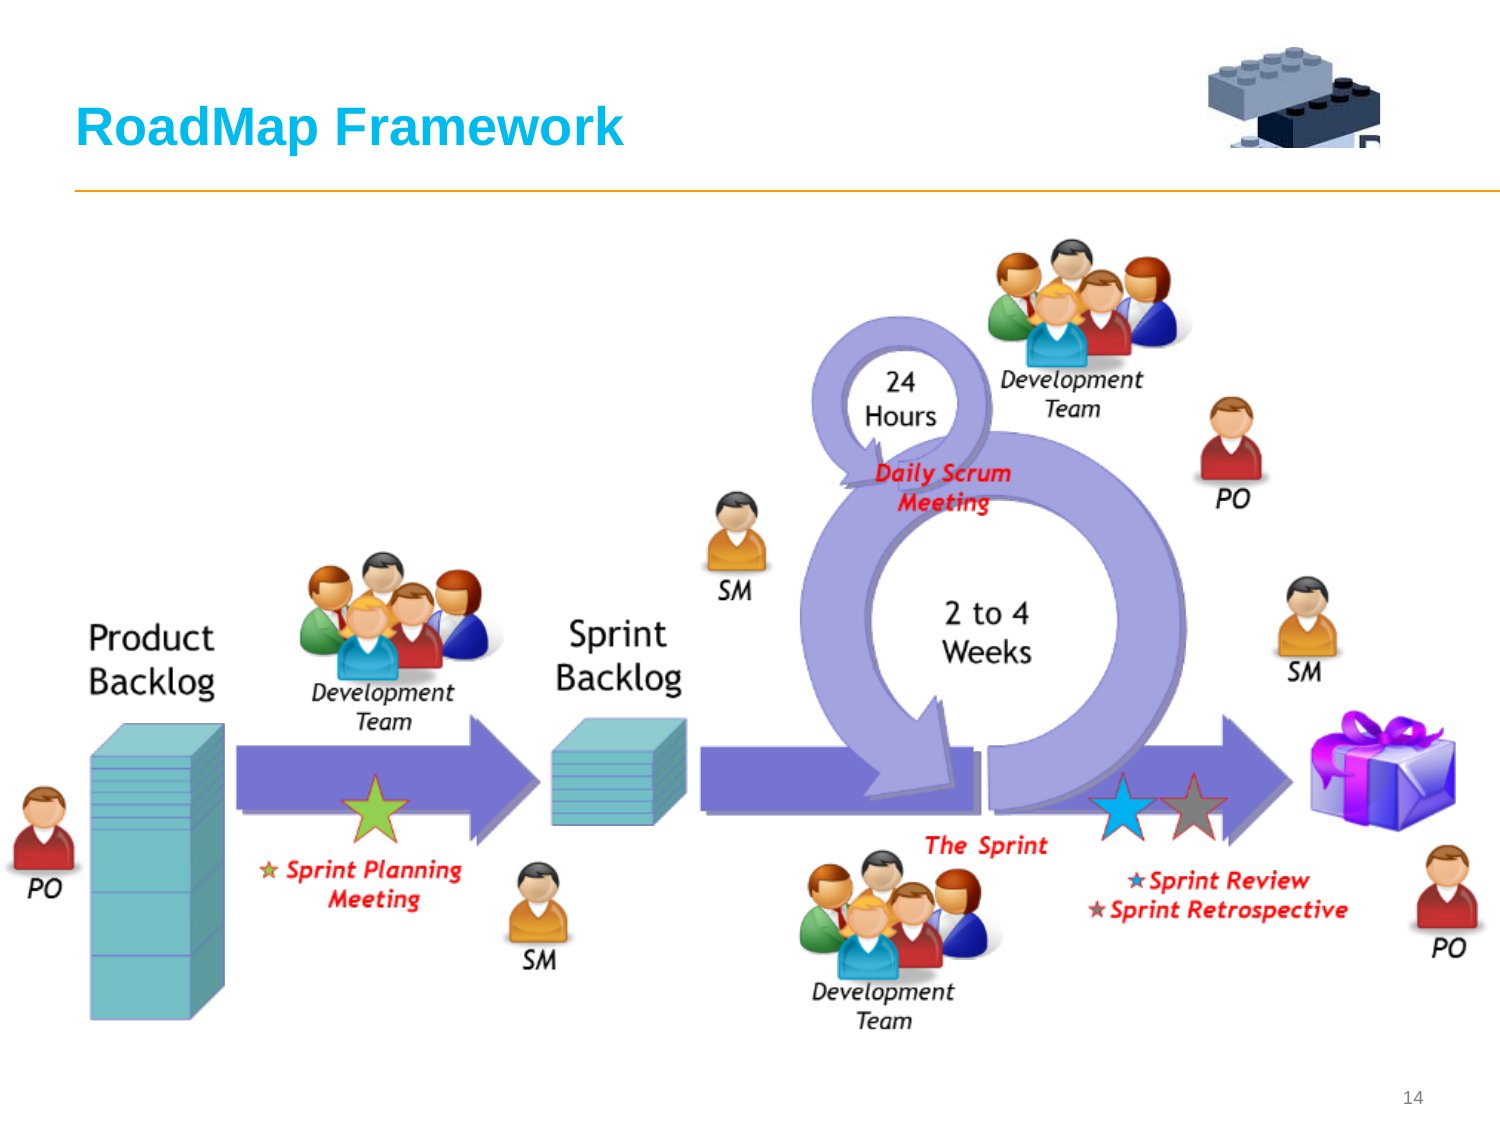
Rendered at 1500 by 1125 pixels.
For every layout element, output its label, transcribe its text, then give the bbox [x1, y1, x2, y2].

title RoadMap Framework [75, 27, 1422, 157]
picture [0, 237, 1497, 1050]
